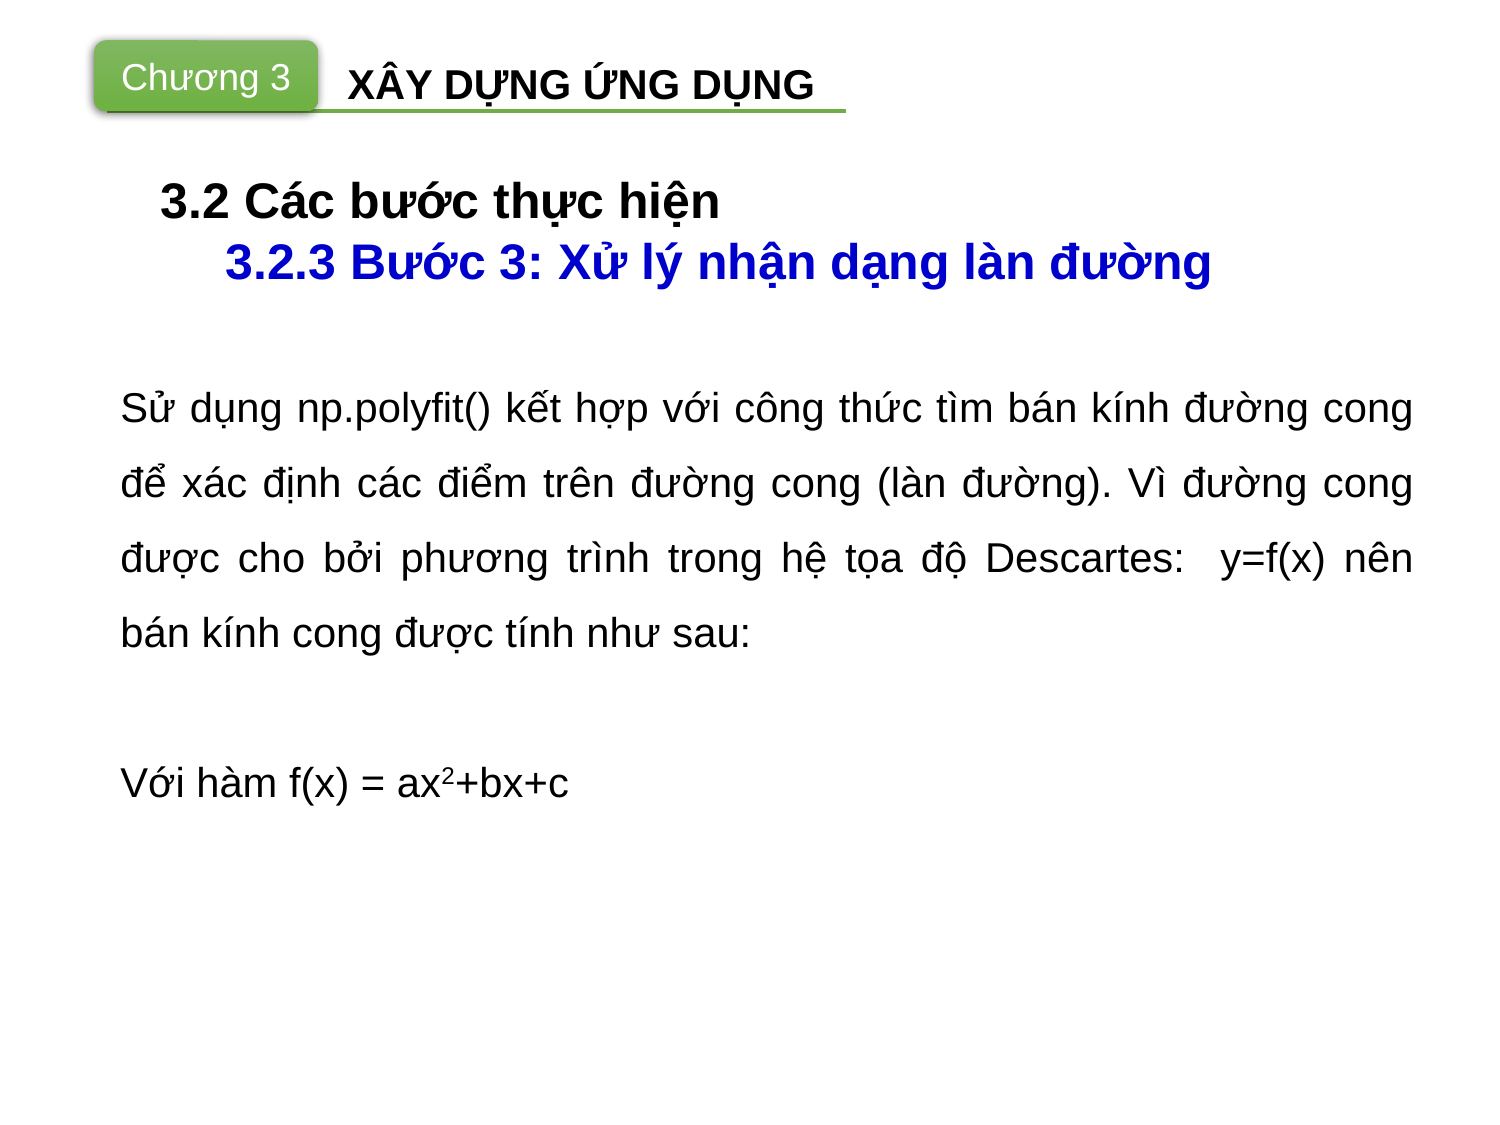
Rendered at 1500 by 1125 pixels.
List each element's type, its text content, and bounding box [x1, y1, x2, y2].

text_box 3.2.3 Bước 3: Xử lý nhận dạng làn đường [210, 222, 1229, 297]
text_box 3.2 Các bước thực hiện [145, 161, 737, 237]
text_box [94, 40, 846, 117]
